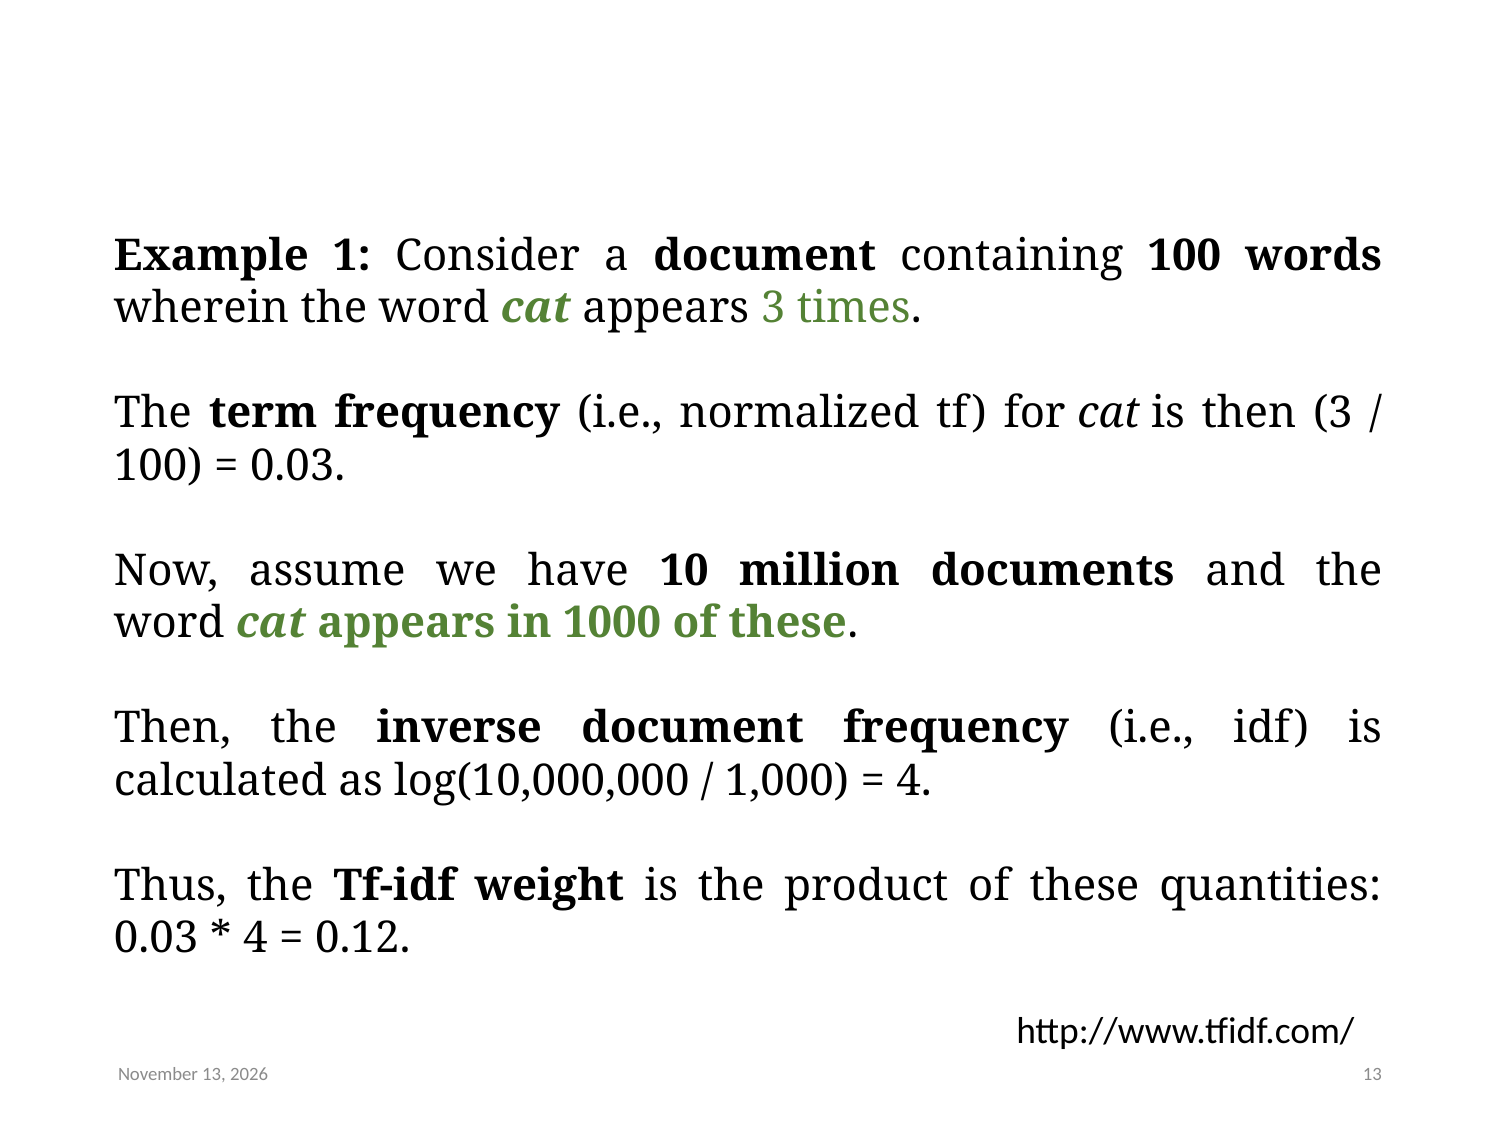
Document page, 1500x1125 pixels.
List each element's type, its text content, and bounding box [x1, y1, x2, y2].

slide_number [103, 1042, 441, 1103]
slide_number 13 [1059, 1042, 1397, 1103]
list Example 1: Consider a document containing 100 words wherein the word cat appears 3 times. The term frequency (i.e., normalized tf) for cat is then (3 / 100) = 0.03. Now, assume we have 10 million documents and the word cat appears in 1000 of these. Then, the inverse document frequency (i.e., idf) is calculated as log(10,000,000 / 1,000) = 4. Thus, the Tf-idf weight is the product of these quantities: 0.03 * 4 = 0.12. [98, 183, 1398, 969]
text_box http://www.tfidf.com/ [1001, 998, 1370, 1059]
